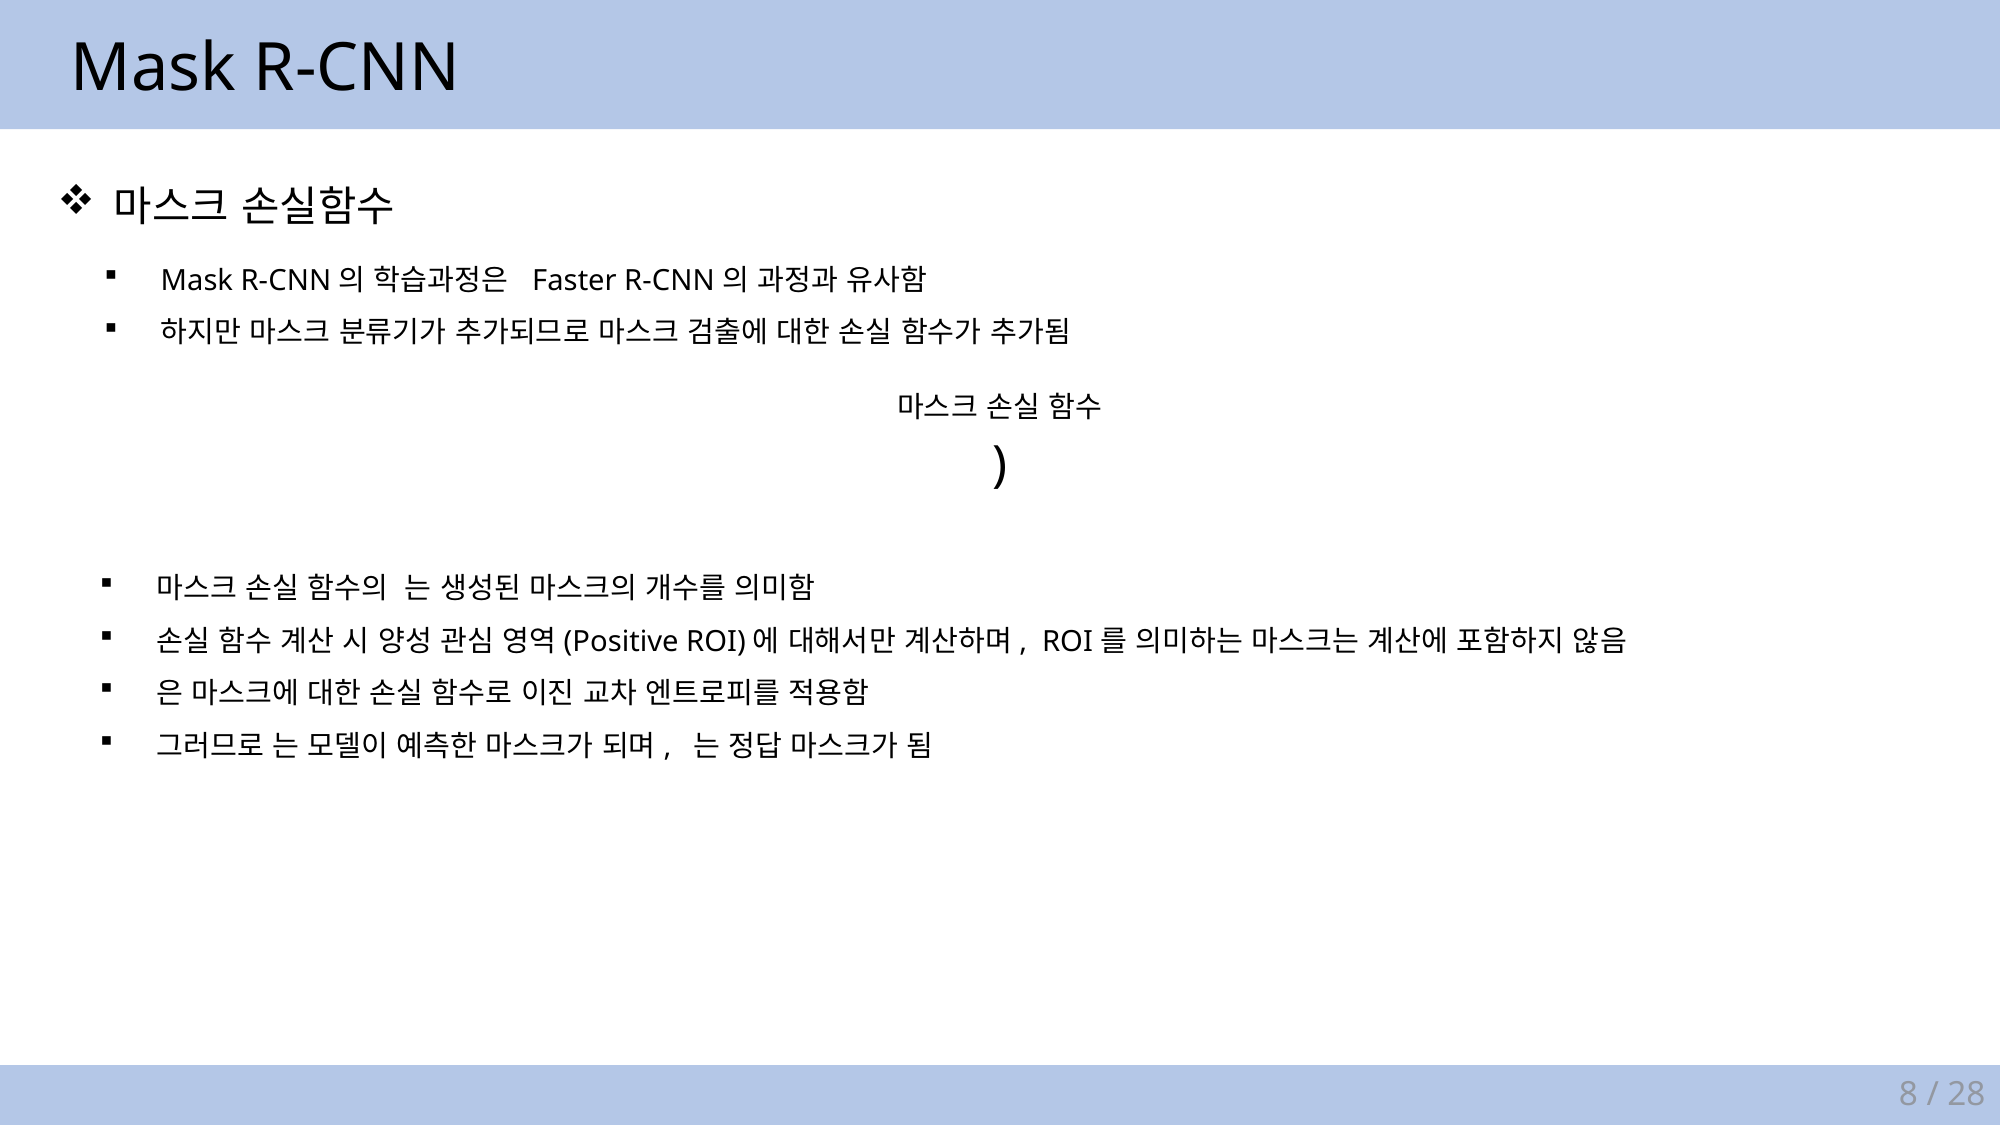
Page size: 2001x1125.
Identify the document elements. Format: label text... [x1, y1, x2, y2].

text_box Mask R-CNN [56, 16, 476, 112]
text_box 마스크 손실함수 [42, 147, 411, 238]
slide_number 8 / 28 [1550, 1065, 2000, 1125]
text_box Mask R-CNN의 학습과정은 Faster R-CNN의 과정과 유사함 하지만 마스크 분류기가 추가되므로 마스크 검출에 대한 손실 함수가 추가됨 [89, 236, 1087, 357]
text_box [717, 380, 1282, 517]
